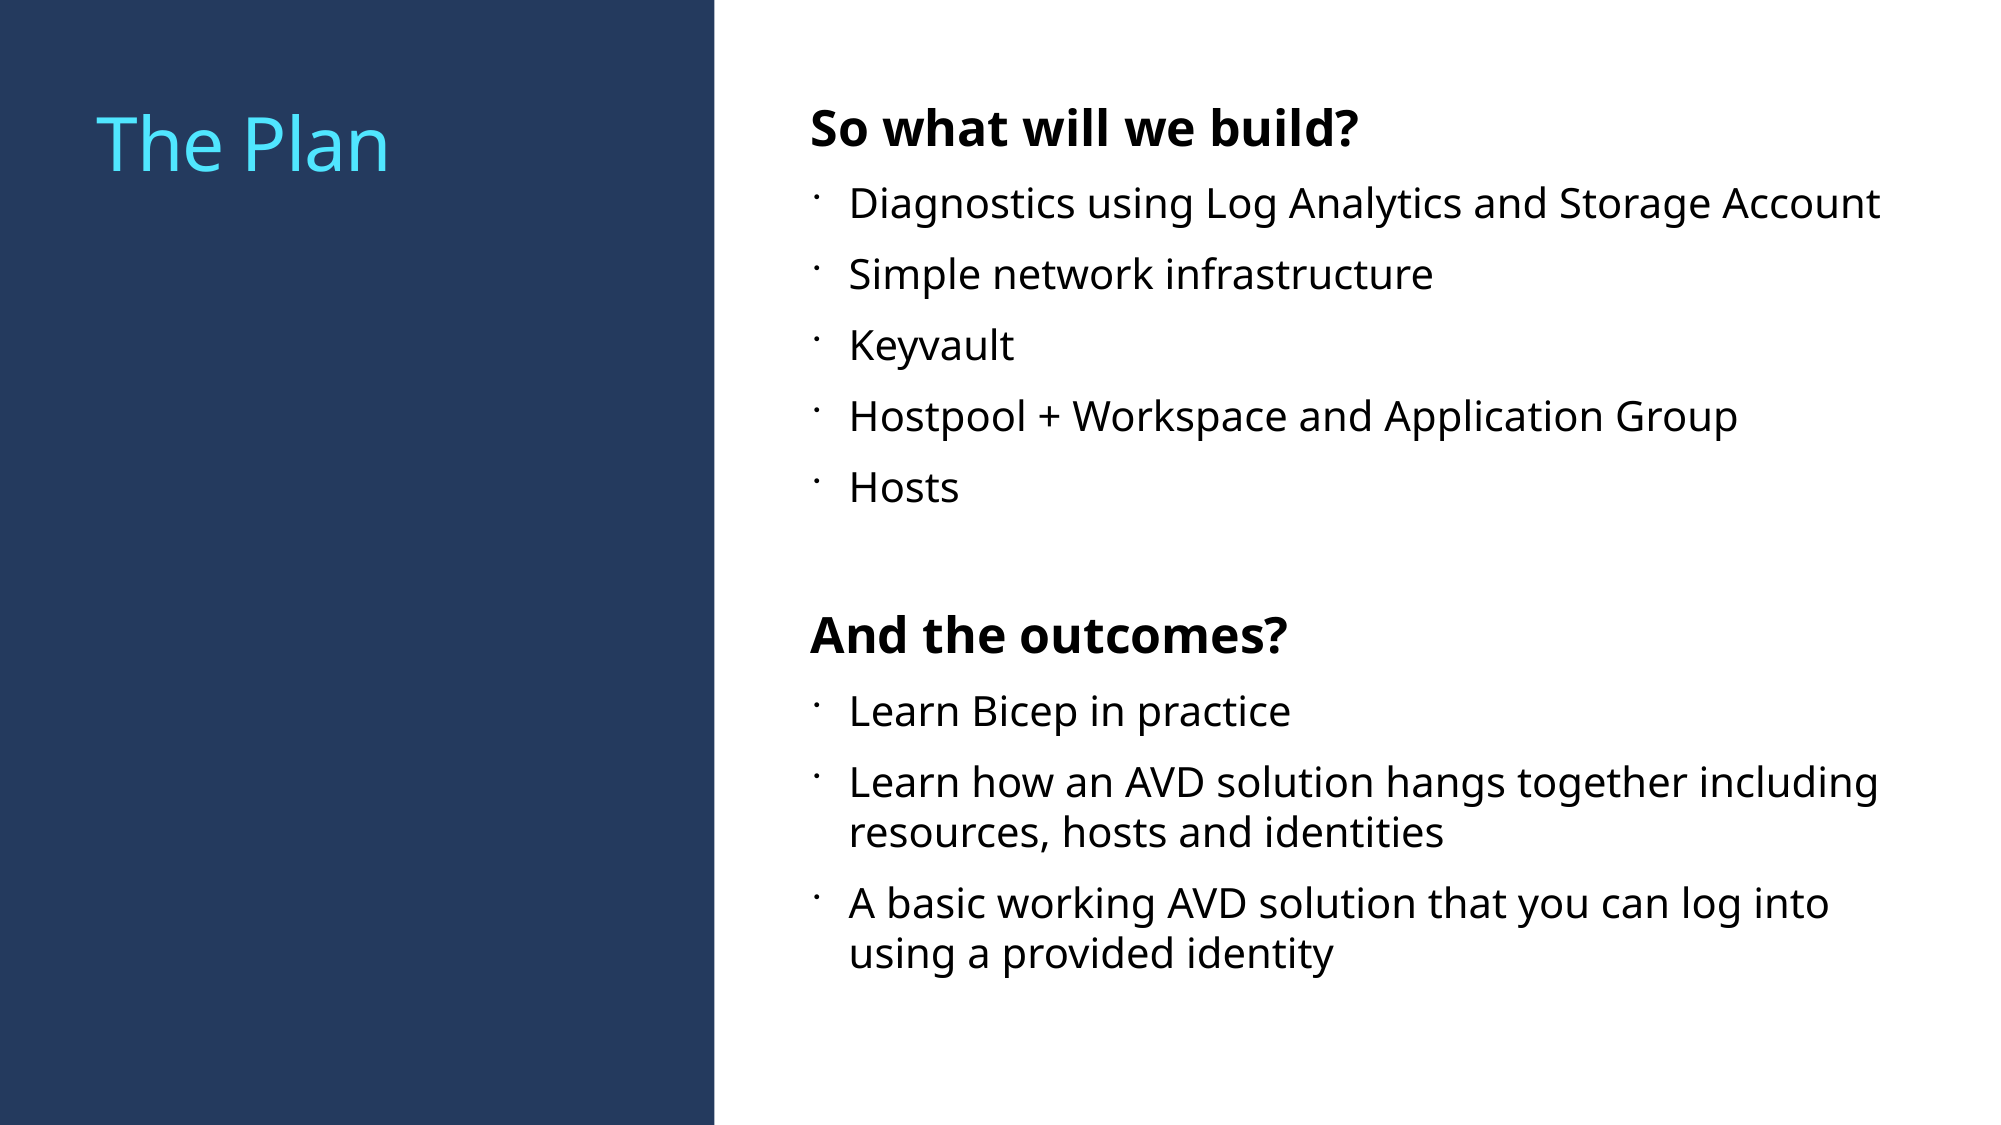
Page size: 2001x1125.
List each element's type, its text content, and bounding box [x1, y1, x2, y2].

title The Plan [96, 96, 619, 608]
list So what will we build? Diagnostics using Log Analytics and Storage Account Simple network infrastructure Keyvault Hostpool + Workspace and Application Group Hosts And the outcomes? Learn Bicep in practice Learn how an AVD solution hangs together including resources, hosts and identities A basic working AVD solution that you can log into using a provided identity [810, 96, 1905, 1029]
